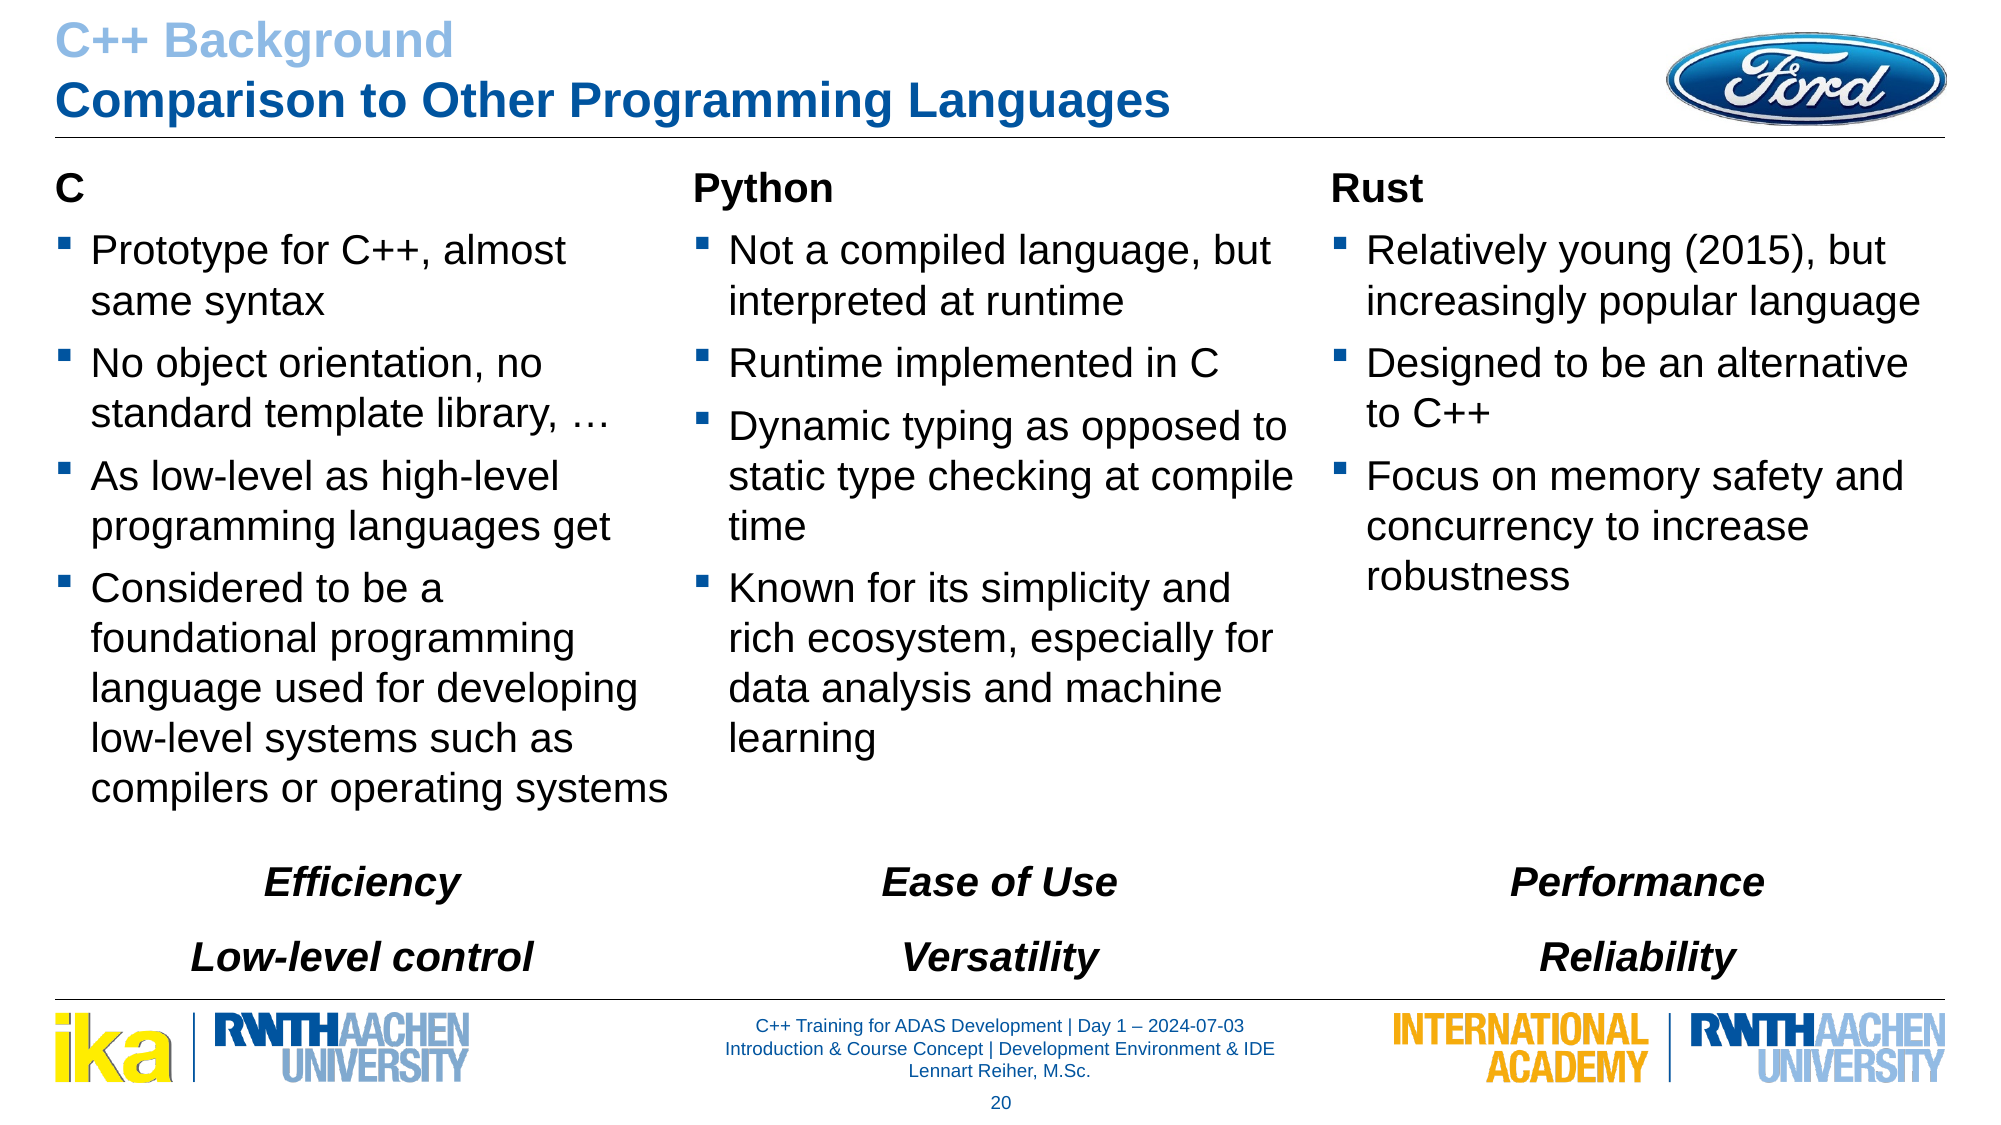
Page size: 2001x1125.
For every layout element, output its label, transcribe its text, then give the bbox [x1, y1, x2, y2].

text_box Efficiency Low-level control [161, 822, 563, 987]
picture [1394, 1012, 1945, 1083]
text_box C Prototype for C++, almost same syntax No object orientation, no standard template library, … As low-level as high-level programming languages get Considered to be a foundational programming language used for developing low-level systems such as compilers or operating systems [55, 160, 670, 823]
text_box Rust Relatively young (2015), but increasingly popular language Designed to be an alternative to C++ Focus on memory safety and concurrency to increase robustness [1330, 160, 1945, 823]
text_box Ease of Use Versatility [799, 822, 1201, 987]
text_box Performance Reliability [1436, 822, 1839, 987]
slide_number 20 [962, 1082, 1040, 1122]
text_box Python Not a compiled language, but interpreted at runtime Runtime implemented in C Dynamic typing as opposed to static type checking at compile time Known for its simplicity and rich ecosystem, especially for data analysis and machine learning [692, 160, 1308, 823]
picture [55, 1012, 469, 1083]
list C++ Background Comparison to Other Programming Languages [55, 7, 1945, 129]
